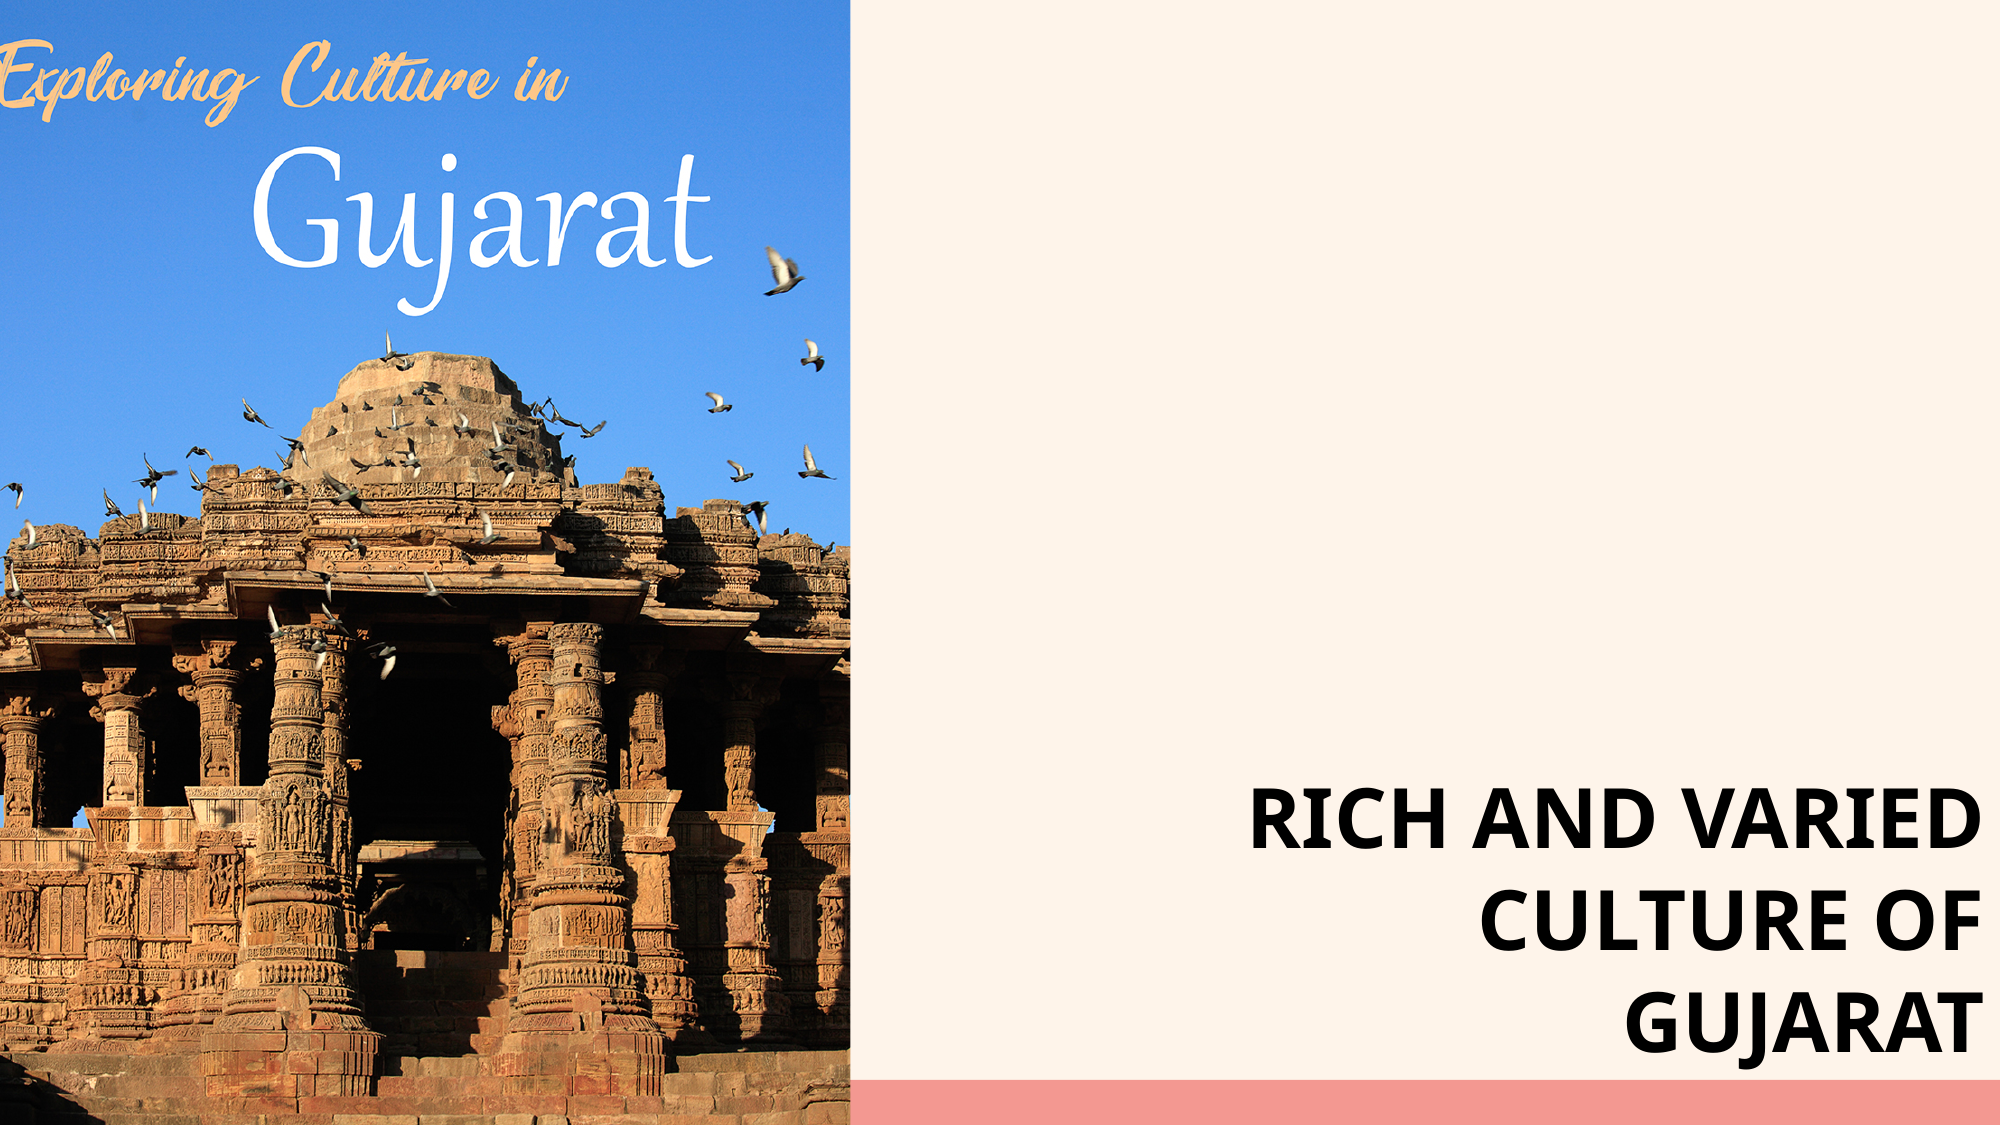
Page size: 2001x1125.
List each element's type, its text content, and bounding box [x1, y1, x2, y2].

picture [0, 0, 851, 1125]
title RICH and Varied culture of Gujarat [1038, 486, 2000, 1081]
